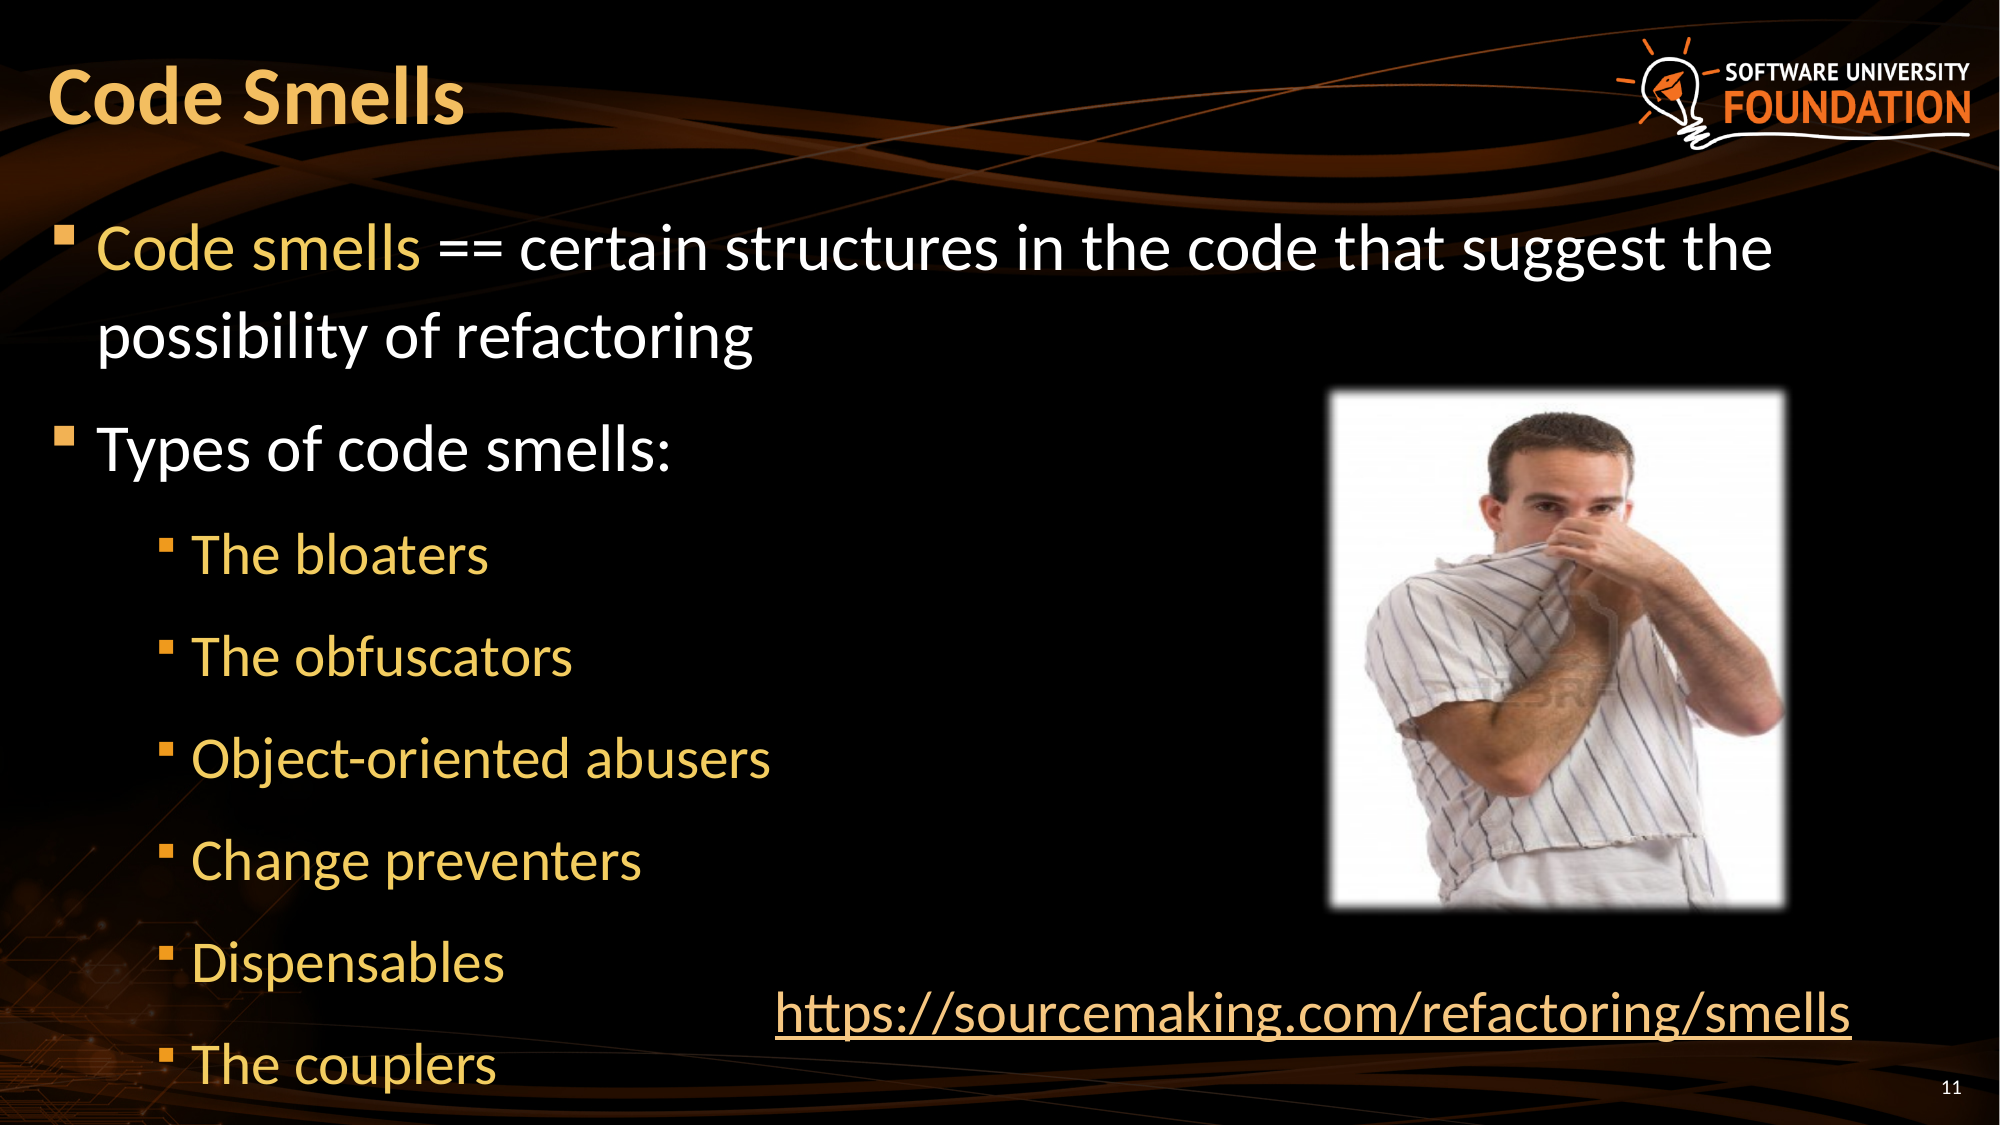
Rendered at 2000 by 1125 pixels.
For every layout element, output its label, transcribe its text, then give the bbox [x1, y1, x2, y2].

text_box https://sourcemaking.com/refactoring/smells [759, 966, 1898, 1052]
title Code Smells [30, 6, 1602, 189]
list Code smells == certain structures in the code that suggest the possibility of refactoring Types of code smells: The bloaters The obfuscators Object-oriented abusers Change preventers Dispensables The couplers [31, 188, 1968, 1103]
picture [0, 0, 2000, 1125]
